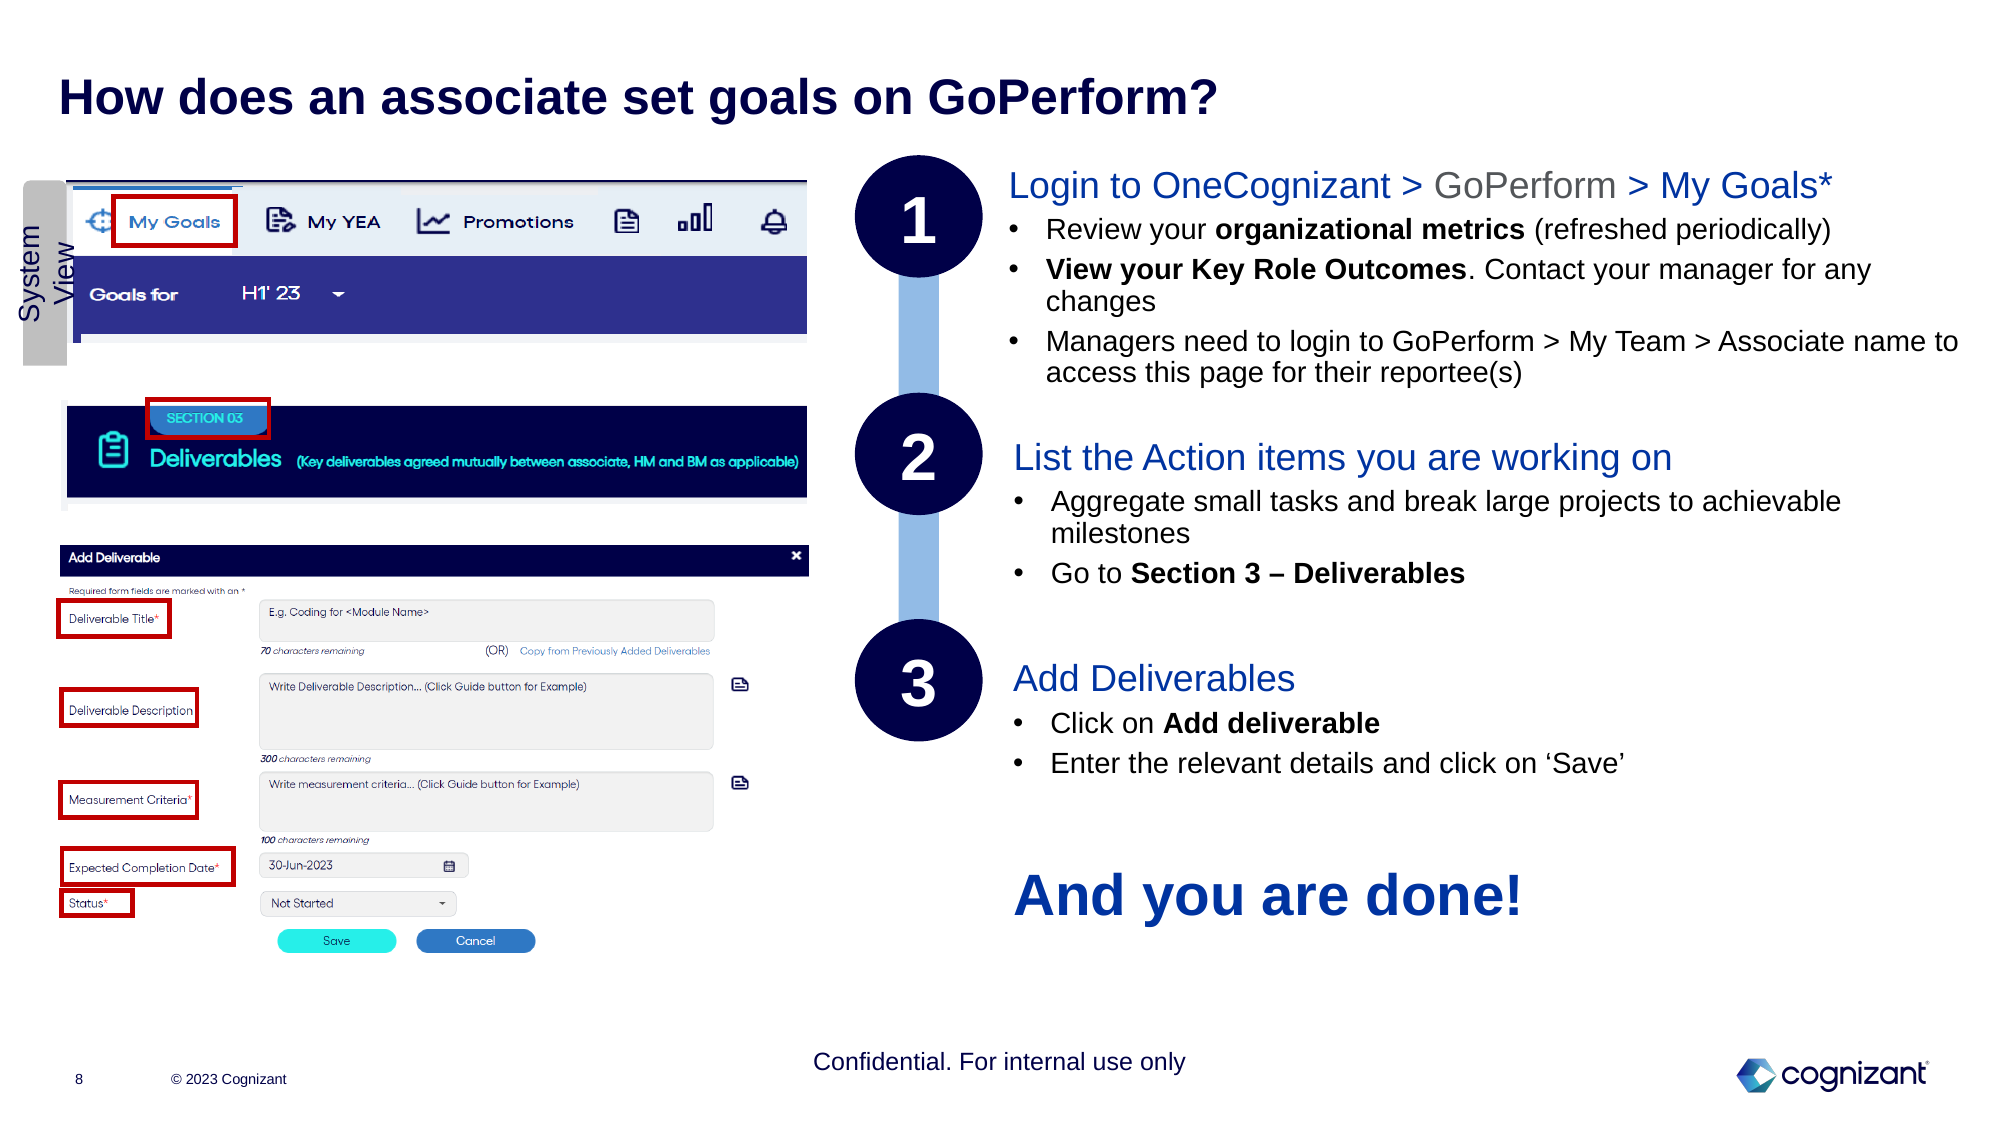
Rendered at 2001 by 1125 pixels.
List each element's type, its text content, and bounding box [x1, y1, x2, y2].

text_box List the Action items you are working on Aggregate small tasks and break large projects to achievable milestones Go to Section 3 – Deliverables [1013, 437, 1923, 645]
picture [60, 545, 809, 955]
footer © 2023 Cognizant [171, 1027, 368, 1088]
text_box [898, 276, 939, 394]
text_box 1 [853, 154, 984, 279]
text_box Add Deliverables Click on Add deliverable Enter the relevant details and click on ‘Save’ [1013, 659, 1878, 865]
text_box And you are done! [1013, 865, 2000, 963]
picture [61, 400, 807, 511]
text_box Login to OneCognizant > GoPerform > My Goals* Review your organizational metrics (refreshed periodically) View your Key Role Outcomes. Contact your manager for any changes Managers need to login to GoPerform > My Team > Associate name to access this page for their reportee(s) [1008, 165, 1970, 411]
picture [66, 180, 807, 343]
text_box 3 [853, 618, 984, 743]
text_box 2 [853, 391, 984, 517]
text_box System View [22, 179, 68, 367]
title How does an associate set goals on GoPerform? [58, 65, 1832, 116]
text_box [898, 514, 939, 621]
picture [1719, 1042, 1943, 1109]
slide_number 8 [75, 1027, 133, 1088]
